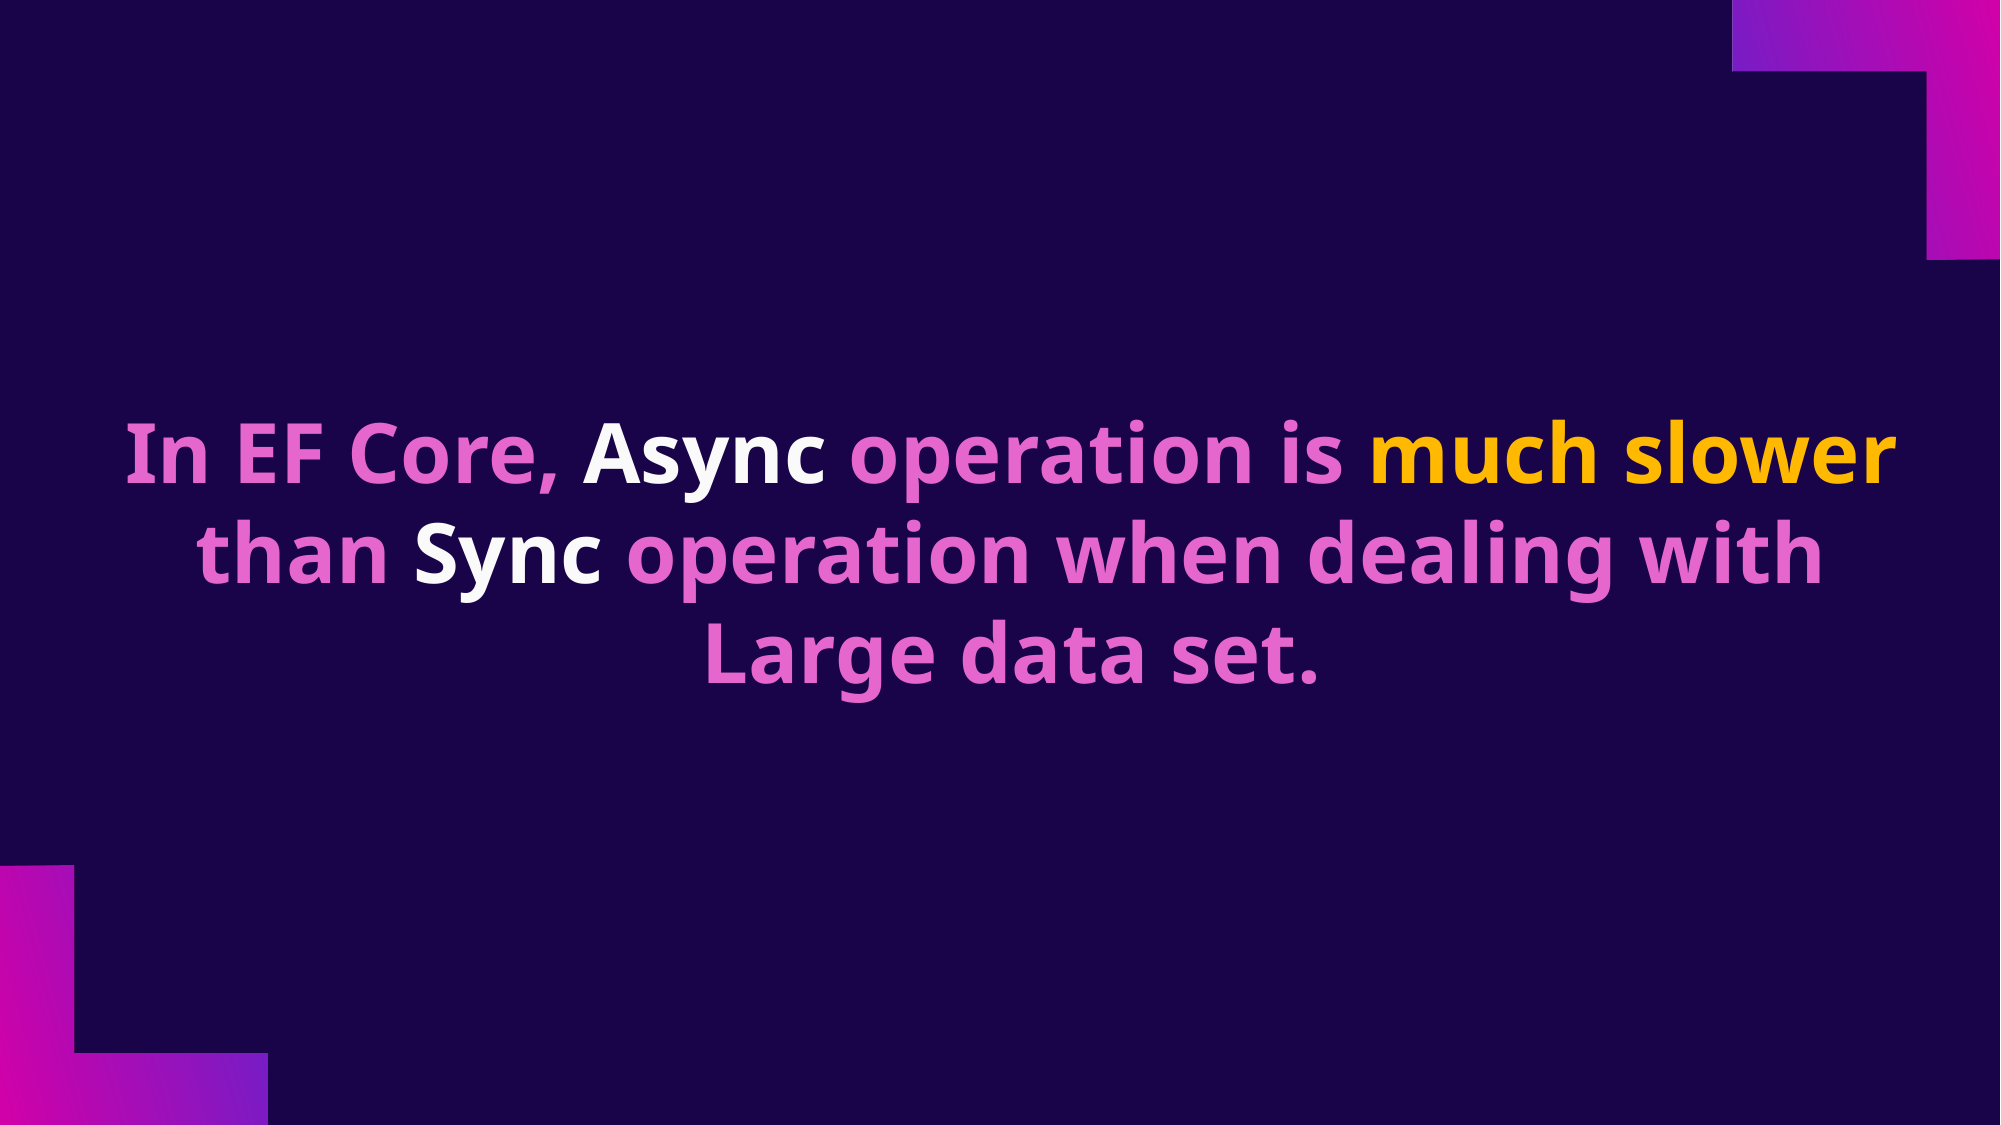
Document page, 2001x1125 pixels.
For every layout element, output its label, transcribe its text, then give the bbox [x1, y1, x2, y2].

picture [1733, 0, 2000, 260]
picture [0, 865, 268, 1125]
title In EF Core, Async operation is much slower than Sync operation when dealing with Large data set. [76, 398, 1947, 702]
